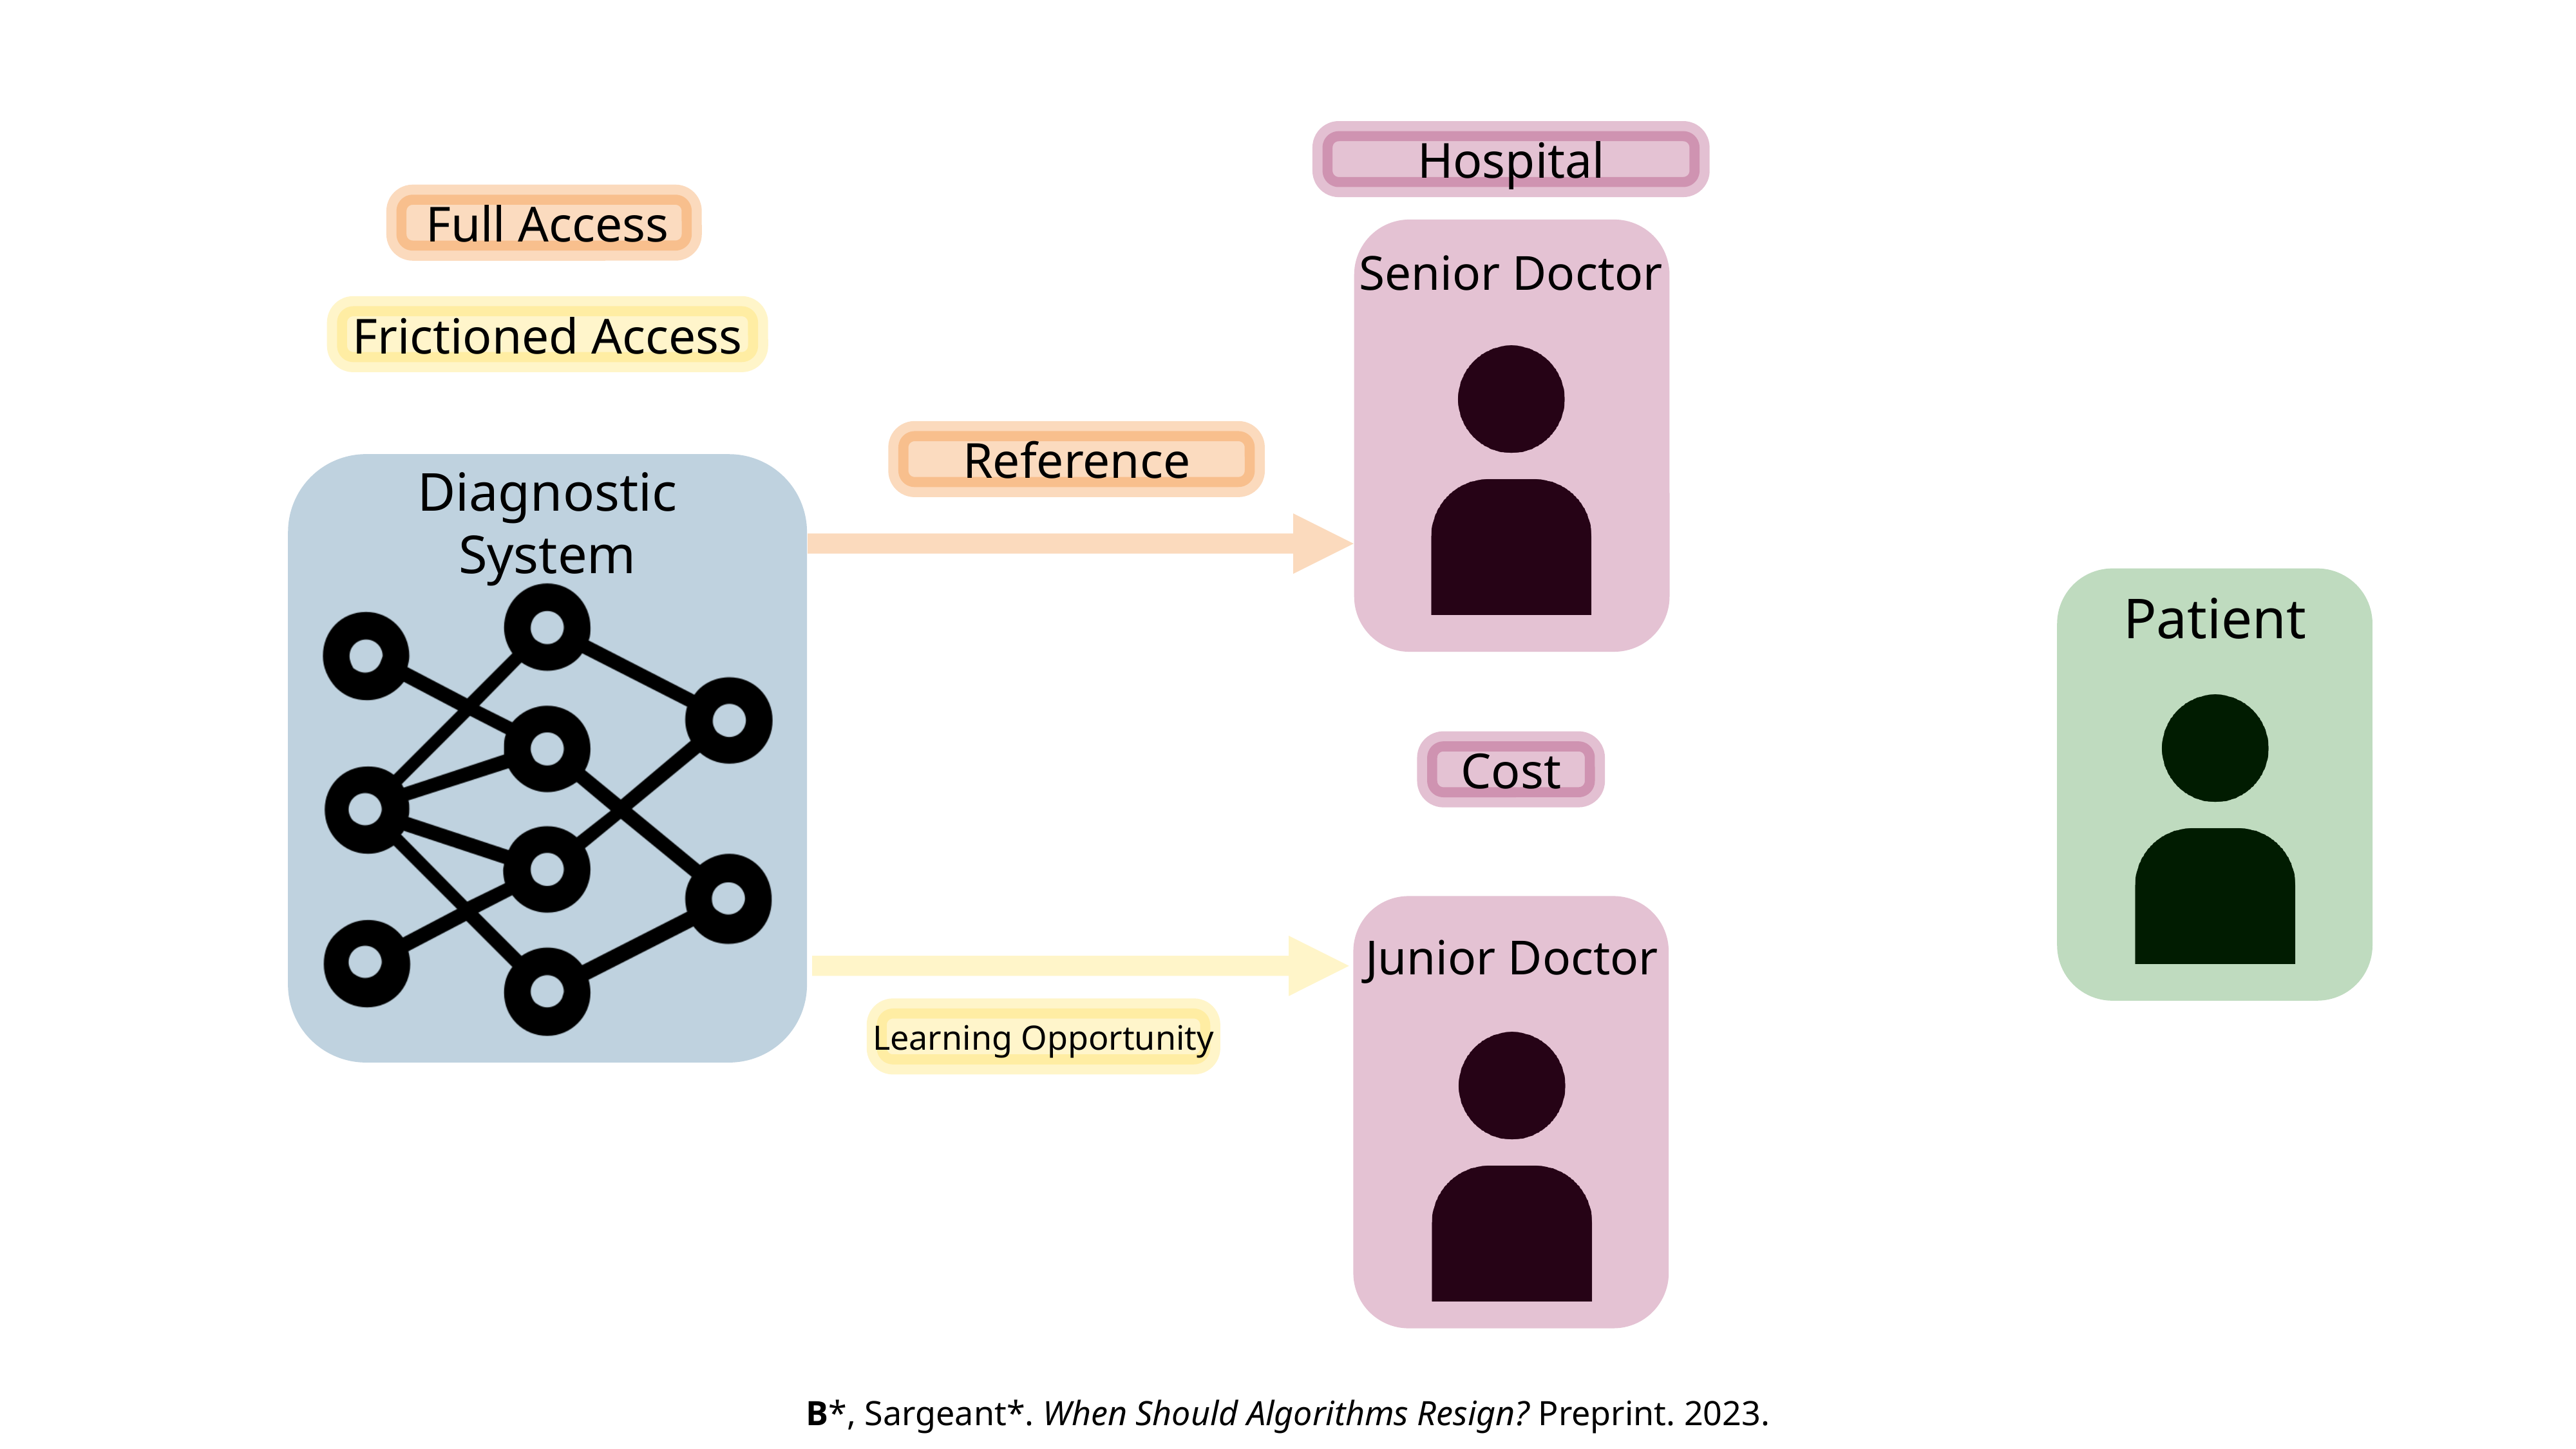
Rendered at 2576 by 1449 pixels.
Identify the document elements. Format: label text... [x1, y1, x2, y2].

text_box [1368, 219, 1656, 238]
text_box Patient [2067, 578, 2363, 655]
text_box B*, Sargeant*. When Should Algorithms Resign? Preprint. 2023. [800, 1386, 1776, 1437]
text_box Diagnostic System [318, 453, 777, 578]
text_box [2057, 591, 2373, 1001]
text_box [1242, 431, 1255, 487]
text_box [885, 1008, 1202, 1010]
text_box [1361, 896, 1661, 922]
text_box [2081, 568, 2348, 578]
picture [1377, 1031, 1647, 1302]
text_box [884, 1062, 1203, 1065]
picture [2079, 694, 2350, 964]
text_box [808, 539, 1354, 548]
text_box Learning Opportunity [784, 1010, 1303, 1062]
text_box Frictioned Access [327, 299, 768, 369]
text_box [288, 470, 808, 1063]
text_box [898, 431, 911, 487]
text_box Junior Doctor [1356, 922, 1668, 990]
text_box Full Access [357, 188, 738, 257]
text_box Hospital [1321, 124, 1701, 193]
text_box Senior Doctor [1353, 238, 1669, 305]
picture [317, 578, 777, 1039]
text_box [1353, 933, 1669, 1329]
text_box [1354, 269, 1670, 652]
text_box Cost [1409, 735, 1613, 804]
picture [1376, 345, 1646, 616]
text_box Reference [911, 424, 1242, 494]
text_box [812, 961, 1349, 971]
